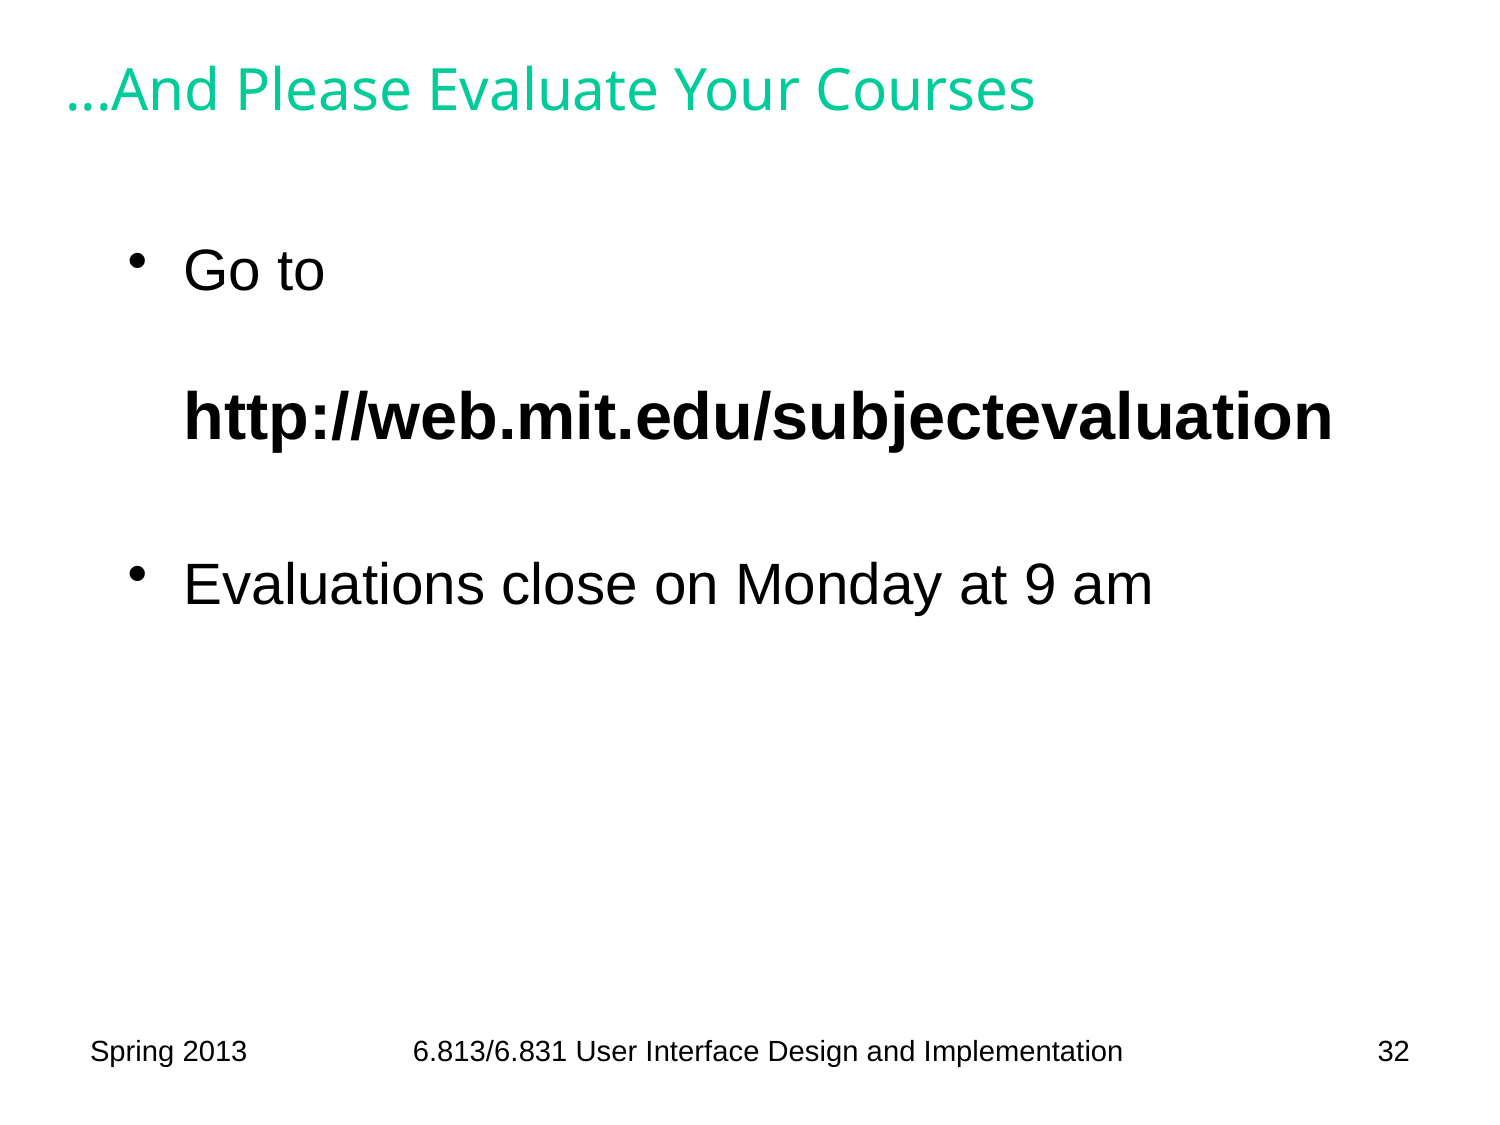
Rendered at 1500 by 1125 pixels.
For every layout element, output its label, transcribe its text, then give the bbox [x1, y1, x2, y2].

slide_number Spring 2013 [74, 1024, 301, 1103]
footer 6.813/6.831 User Interface Design and Implementation [312, 1024, 1226, 1103]
slide_number 32 [1237, 1024, 1426, 1103]
title ...And Please Evaluate Your Courses [49, 24, 1438, 151]
list Go to http://web.mit.edu/subjectevaluation Evaluations close on Monday at 9 am [112, 224, 1388, 1001]
